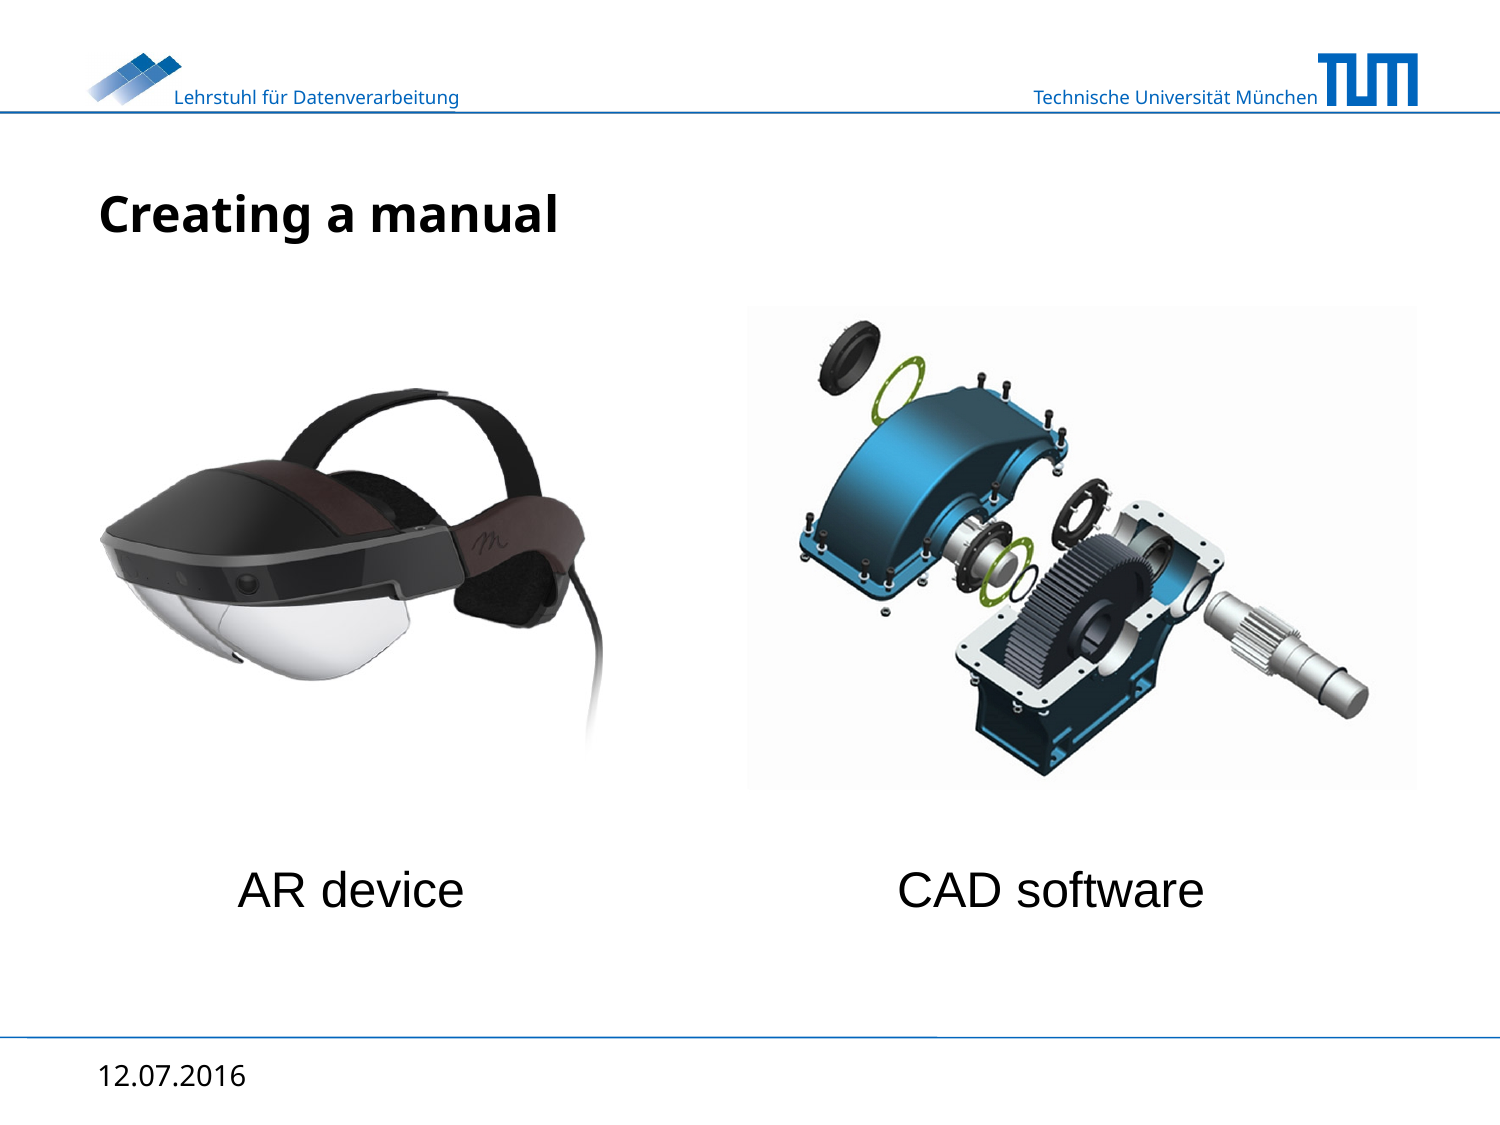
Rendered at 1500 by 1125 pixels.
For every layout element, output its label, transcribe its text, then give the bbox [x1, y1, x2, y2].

picture [100, 387, 603, 762]
picture [85, 52, 182, 106]
text_box AR device [222, 850, 481, 926]
title Creating a manual [83, 149, 1417, 251]
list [698, 306, 1417, 797]
footer 12.07.2016 [81, 1049, 1076, 1101]
text_box CAD software [882, 850, 1221, 926]
